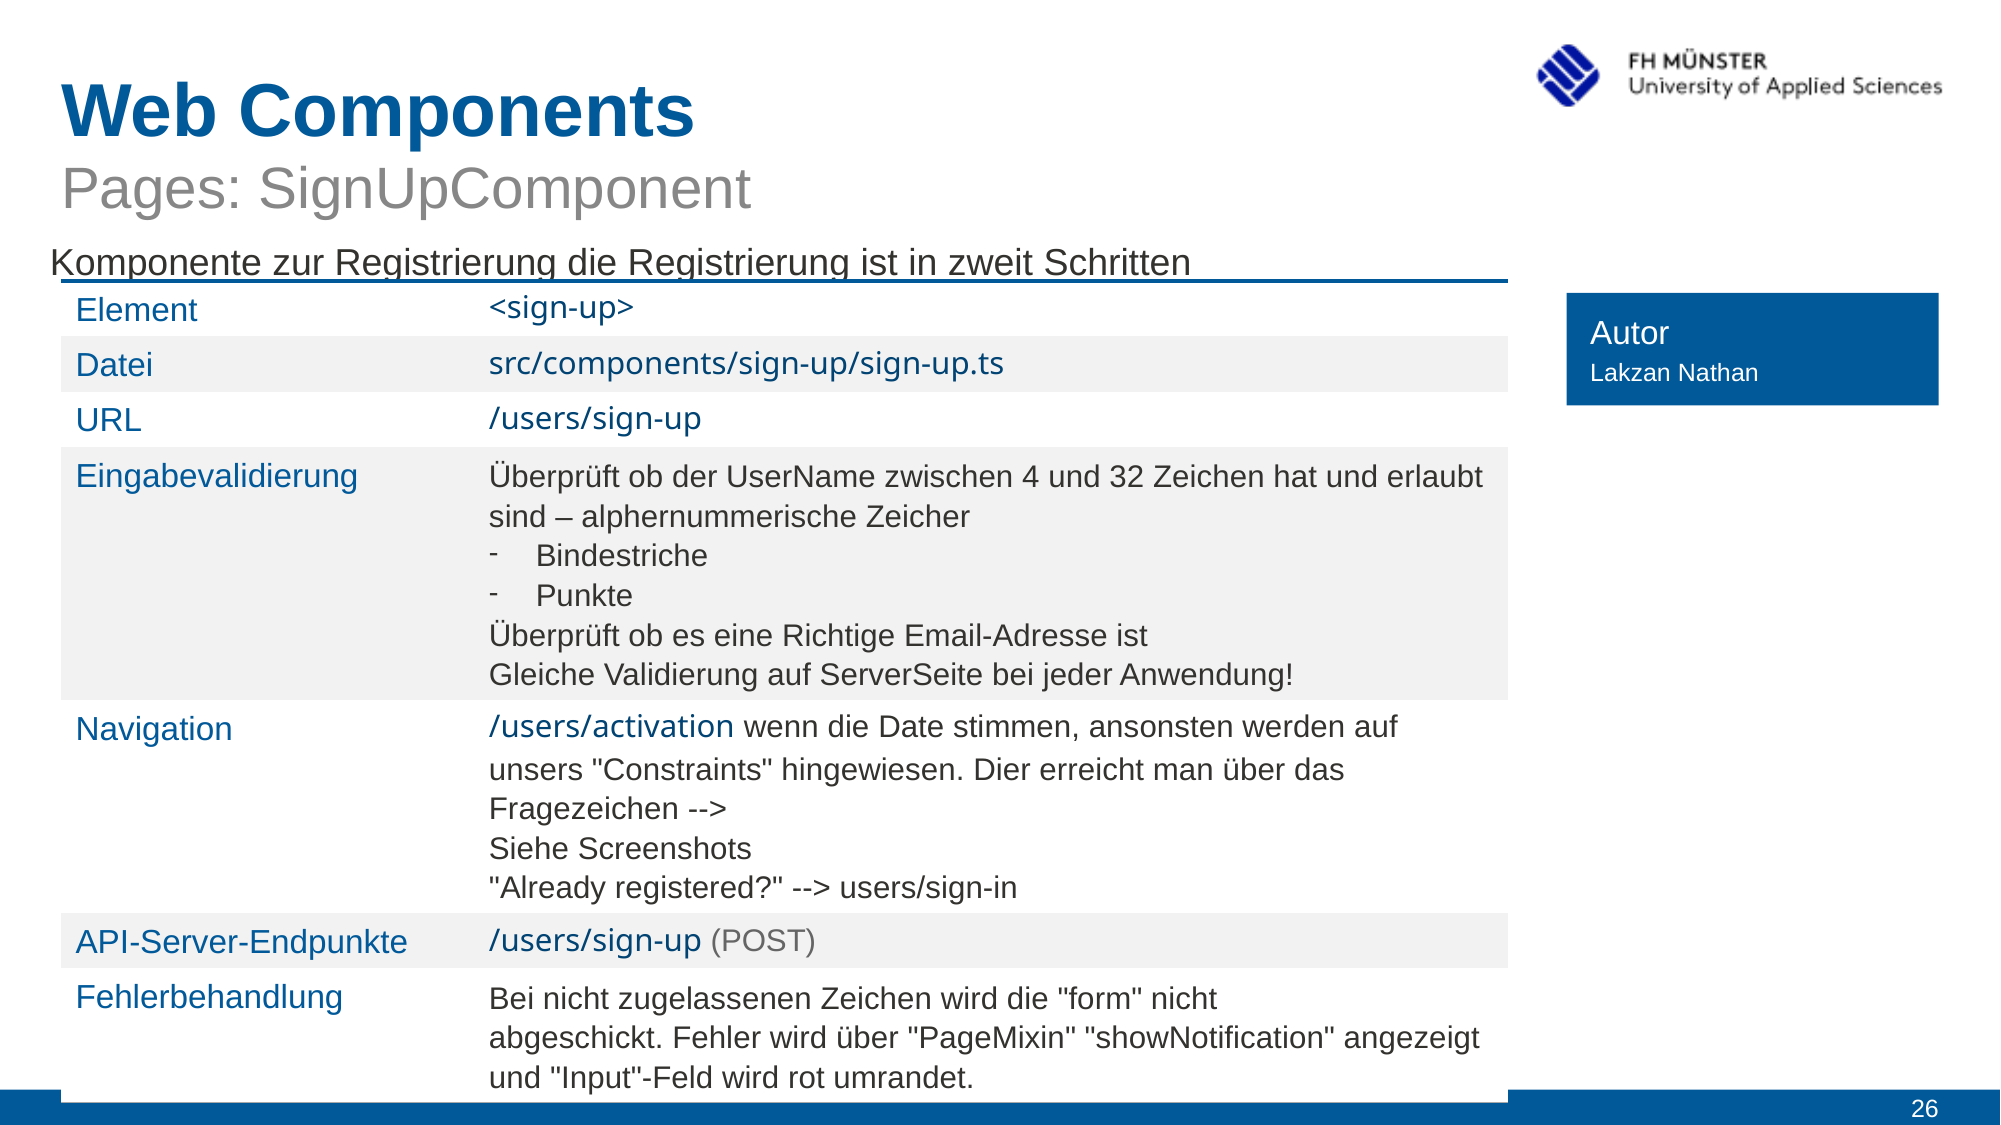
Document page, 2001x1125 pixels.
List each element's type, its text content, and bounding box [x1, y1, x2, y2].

table_cell /users/sign-up [474, 392, 1508, 447]
table_cell Datei [61, 336, 474, 392]
list Pages: SignUpComponent [60, 143, 1508, 226]
table_cell Navigation [61, 700, 474, 913]
table_cell URL [61, 392, 474, 447]
table_cell Bei nicht zugelassenen Zeichen wird die "form" nicht abgeschickt. Fehler wird über "PageMixin" "showNotification" angezeigt und "Input"-Feld wird rot umrandet. [474, 968, 1508, 1102]
table_header <sign-up> [474, 283, 1508, 336]
text_box Autor [1590, 311, 1916, 352]
table_cell Überprüft ob der UserName zwischen 4 und 32 Zeichen hat und erlaubt sind – alphernummerische Zeicher Bindestriche Punkte Überprüft ob es eine Richtige Email-Adresse ist Gleiche Validierung auf ServerSeite bei jeder Anwendung! [474, 447, 1508, 700]
table_cell /users/sign-up (POST) [474, 913, 1508, 968]
text_box Lakzan Nathan [1590, 356, 1916, 387]
title Web Components [60, 61, 1508, 143]
table_cell /users/activation wenn die Date stimmen, ansonsten werden auf unsers "Constraints" hingewiesen. Dier erreicht man über das Fragezeichen --> Siehe Screenshots "Already registered?" --> users/sign-in [474, 700, 1508, 913]
table_cell Eingabevalidierung [61, 447, 474, 700]
table_header Element [61, 283, 474, 336]
table_cell src/components/sign-up/sign-up.ts [474, 336, 1508, 392]
text_box Komponente zur Registrierung die Registrierung ist in zweit Schritten [49, 237, 1497, 284]
table_cell API-Server-Endpunkte [61, 913, 474, 968]
text_box [1566, 292, 1939, 406]
table_cell Fehlerbehandlung [61, 968, 474, 1102]
